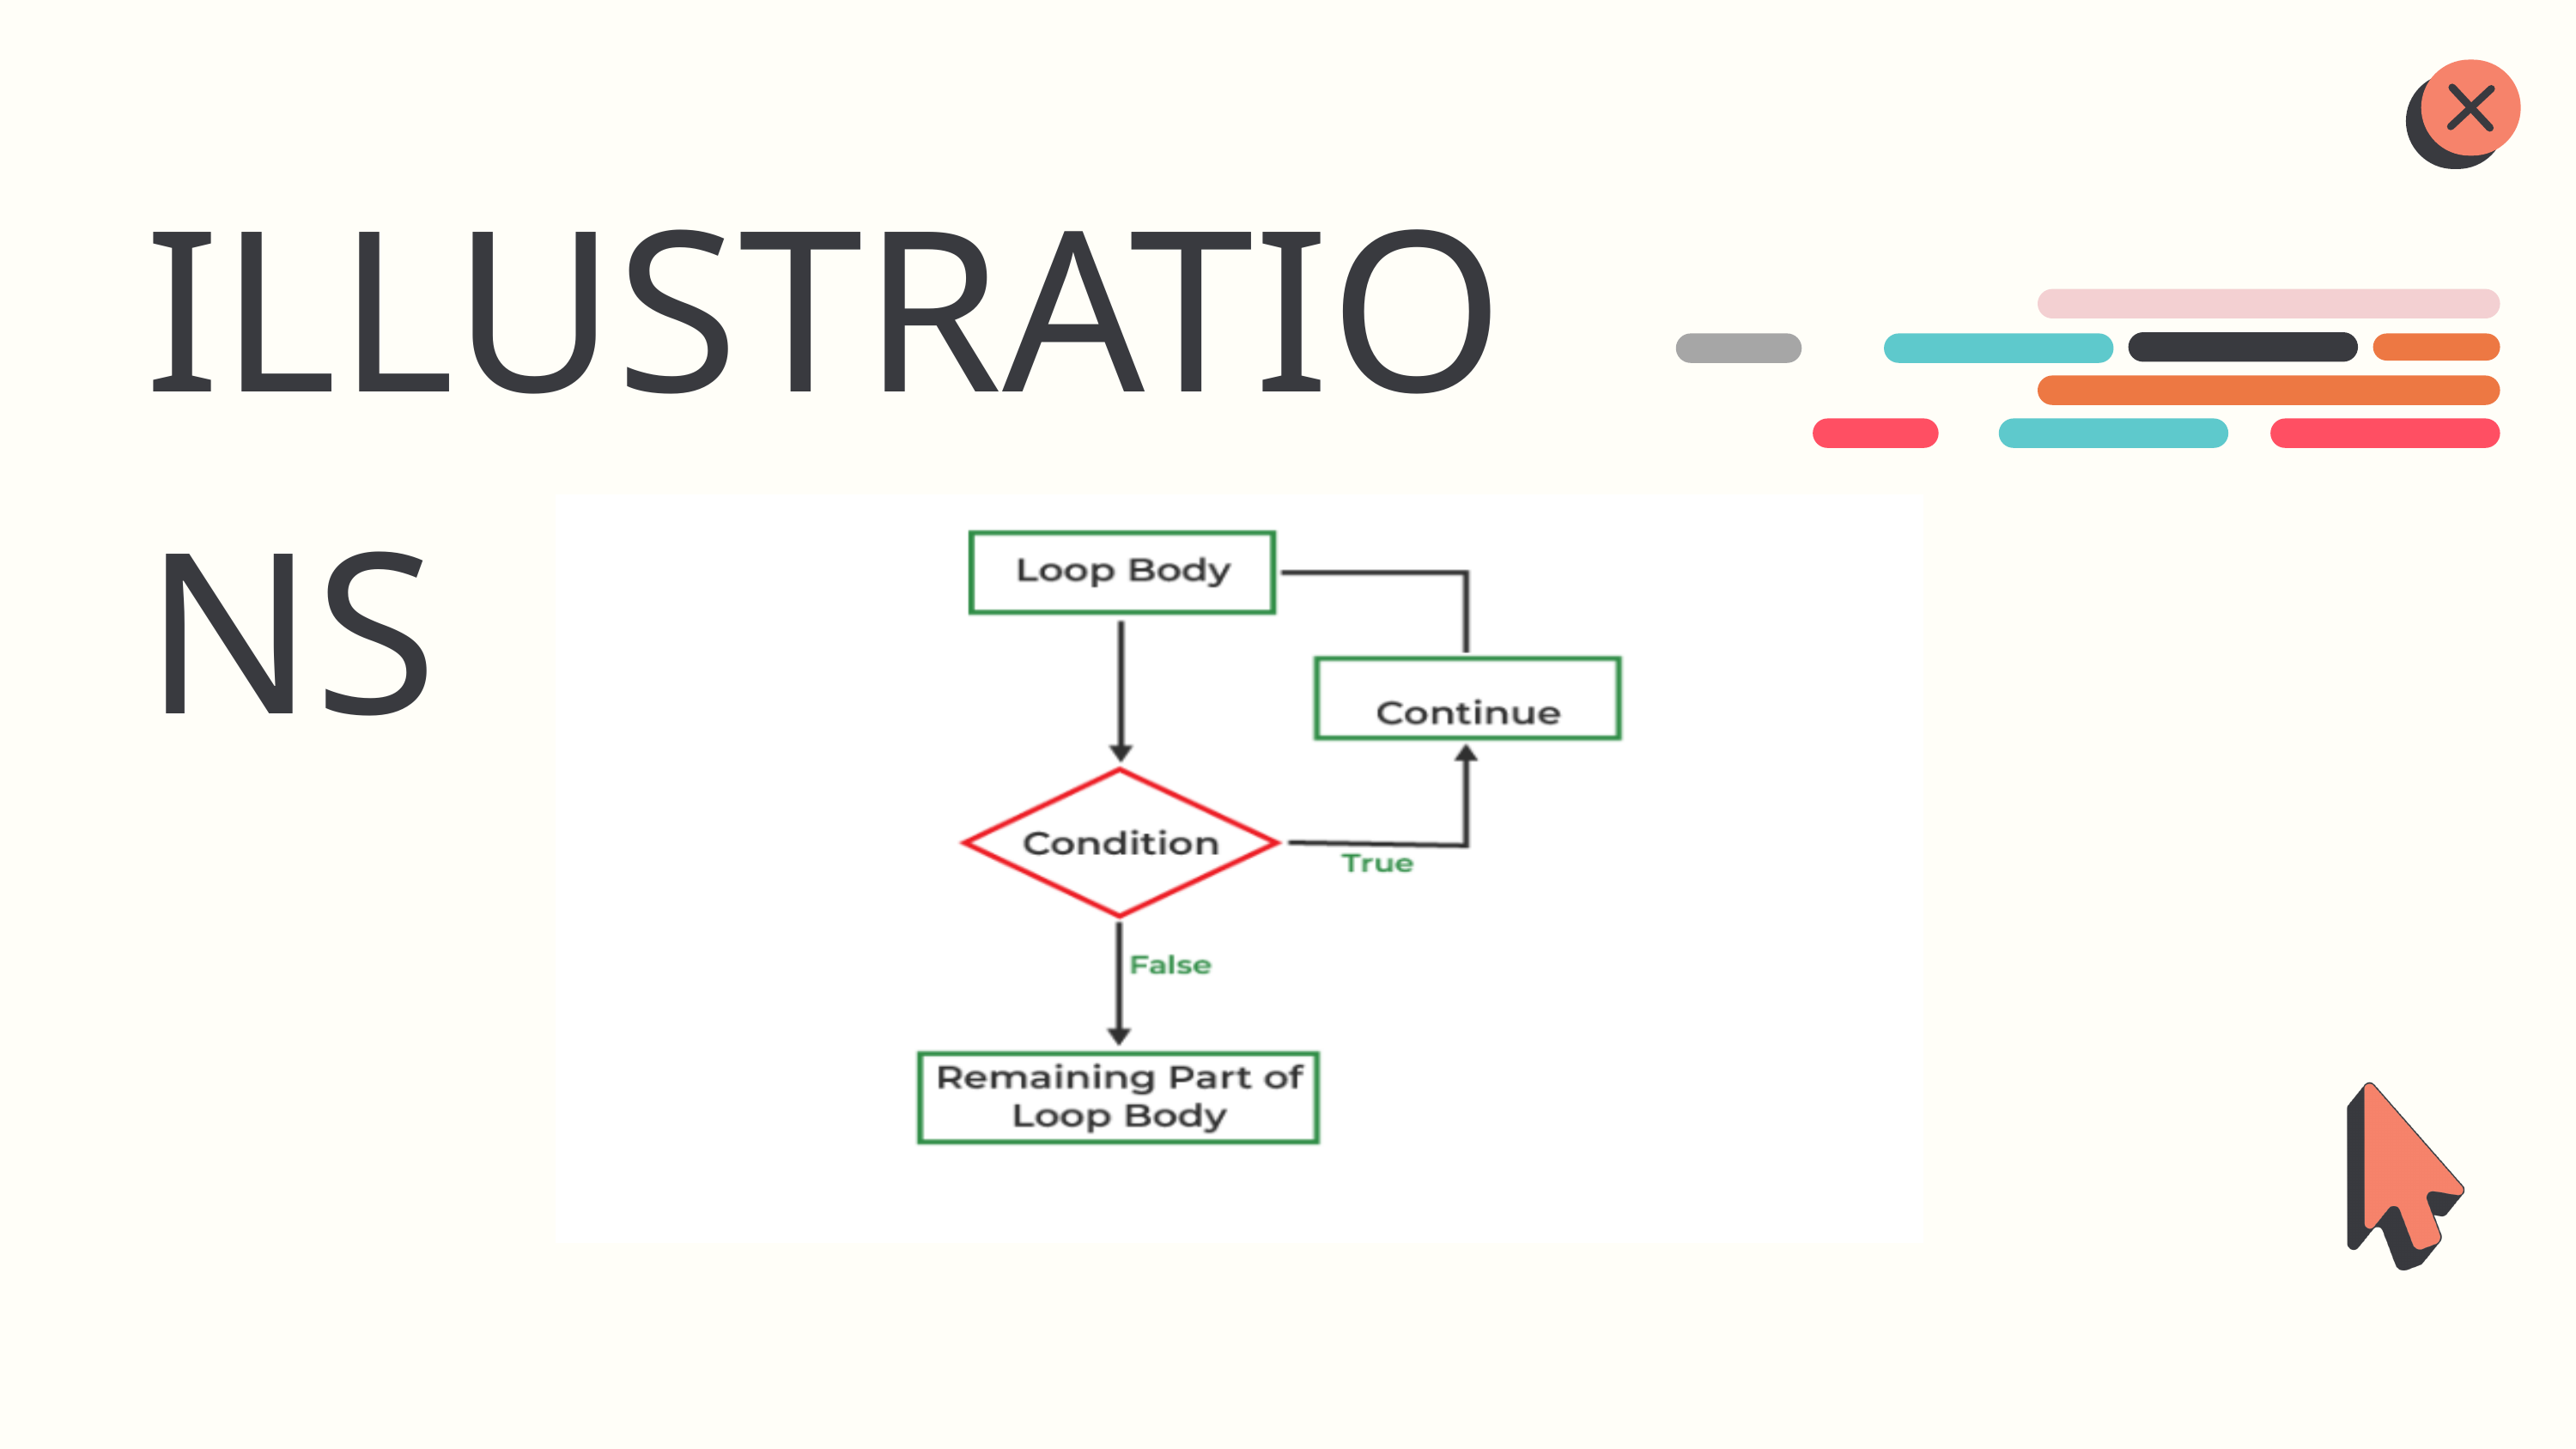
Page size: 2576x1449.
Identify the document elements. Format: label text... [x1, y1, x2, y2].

text_box ILLUSTRATIONS [144, 114, 1512, 759]
text_box [2347, 1082, 2465, 1270]
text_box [2388, 22, 2538, 192]
picture [556, 494, 1924, 1243]
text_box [1675, 288, 2500, 474]
